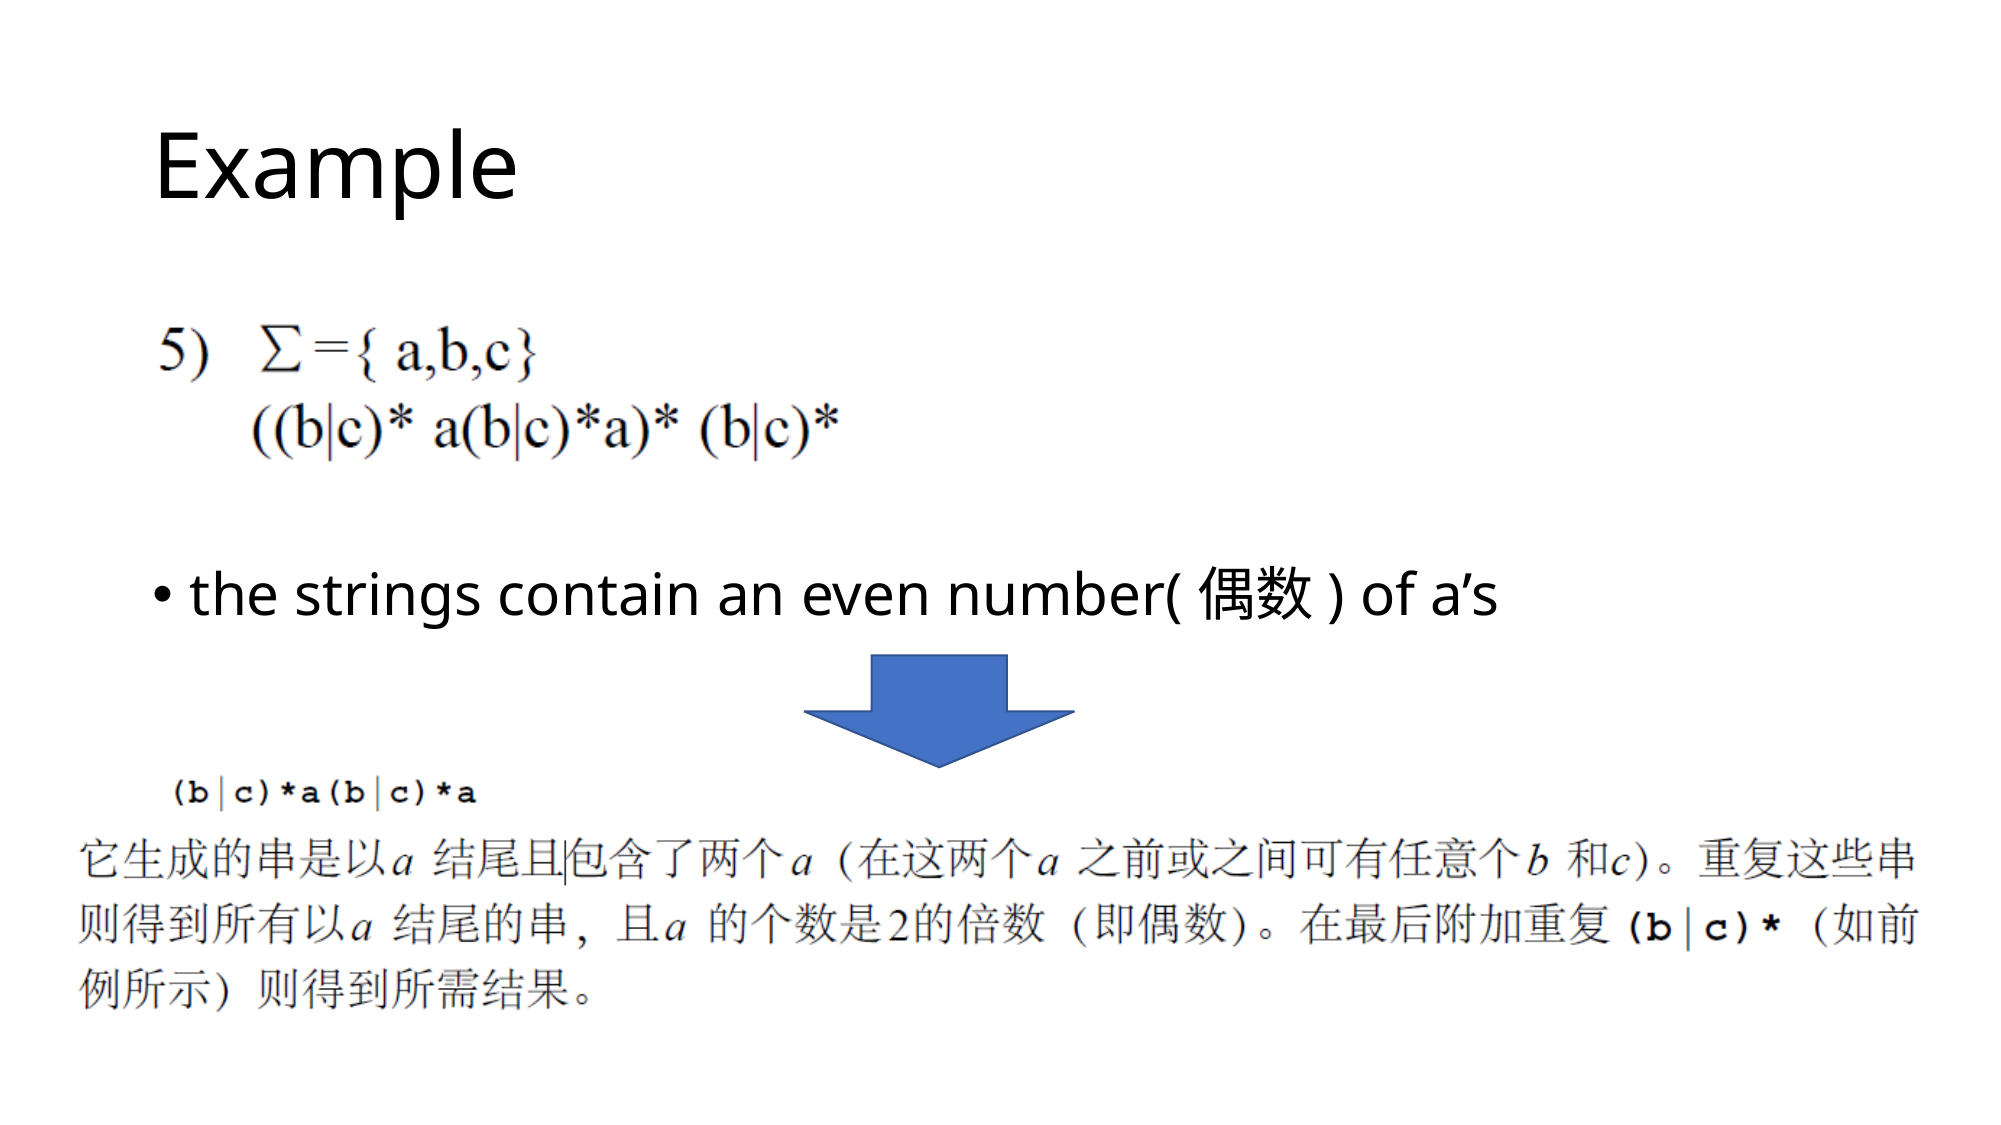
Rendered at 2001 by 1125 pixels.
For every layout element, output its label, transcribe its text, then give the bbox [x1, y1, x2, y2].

title Example [137, 59, 1863, 278]
picture [73, 752, 1927, 1019]
list the strings contain an even number(偶数) of a’s [137, 299, 1863, 752]
text_box [803, 654, 1075, 752]
picture [137, 299, 937, 470]
